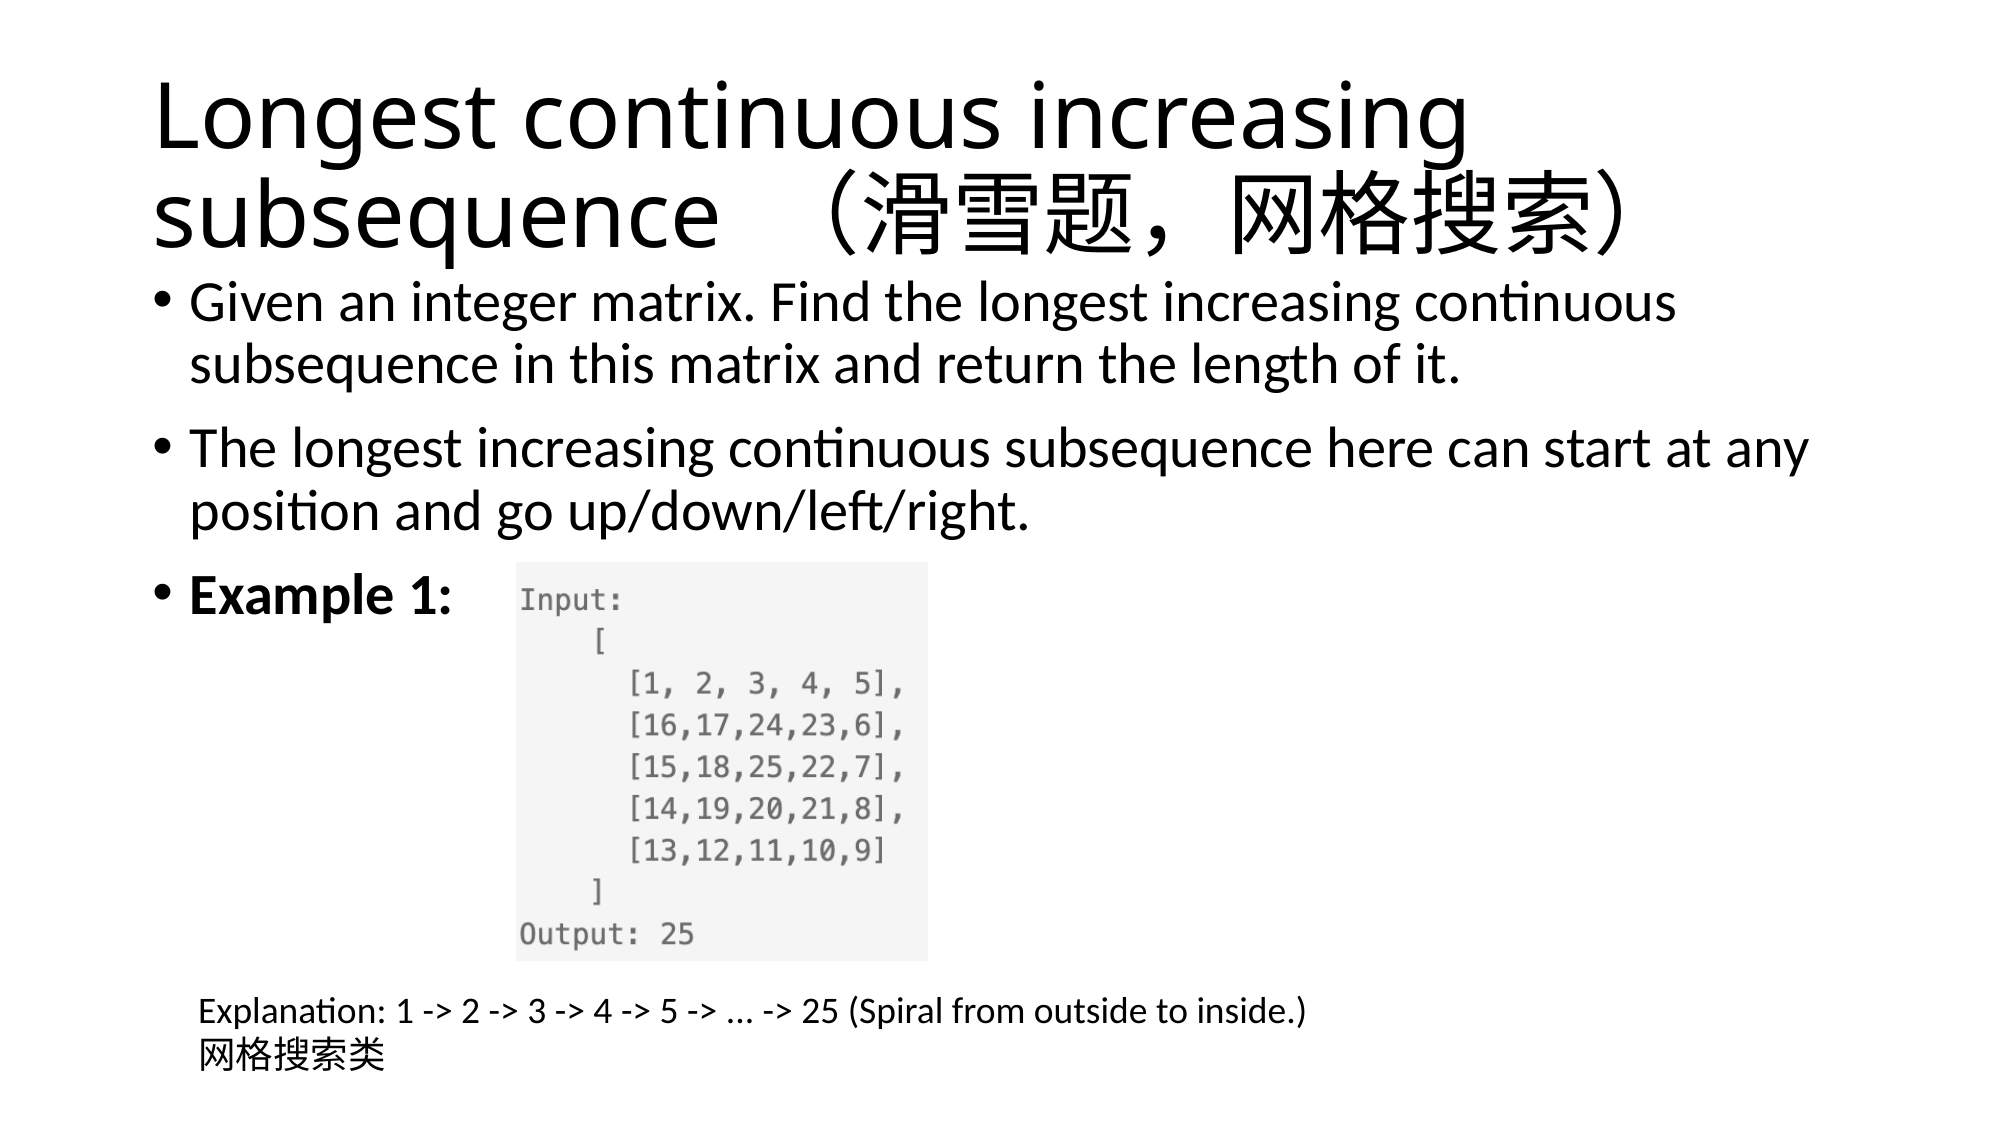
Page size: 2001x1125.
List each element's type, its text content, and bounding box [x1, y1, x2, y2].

title Longest continuous increasing subsequence （滑雪题，网格搜索） [137, 59, 1863, 263]
list Given an integer matrix. Find the longest increasing continuous subsequence in this matrix and return the length of it. The longest increasing continuous subsequence here can start at any position and go up/down/left/right. Example 1: [137, 263, 1863, 1066]
text_box Explanation: 1 -> 2 -> 3 -> 4 -> 5 -> ... -> 25 (Spiral from outside to inside.) 网格搜索类 [183, 978, 1463, 1084]
picture [516, 562, 928, 961]
